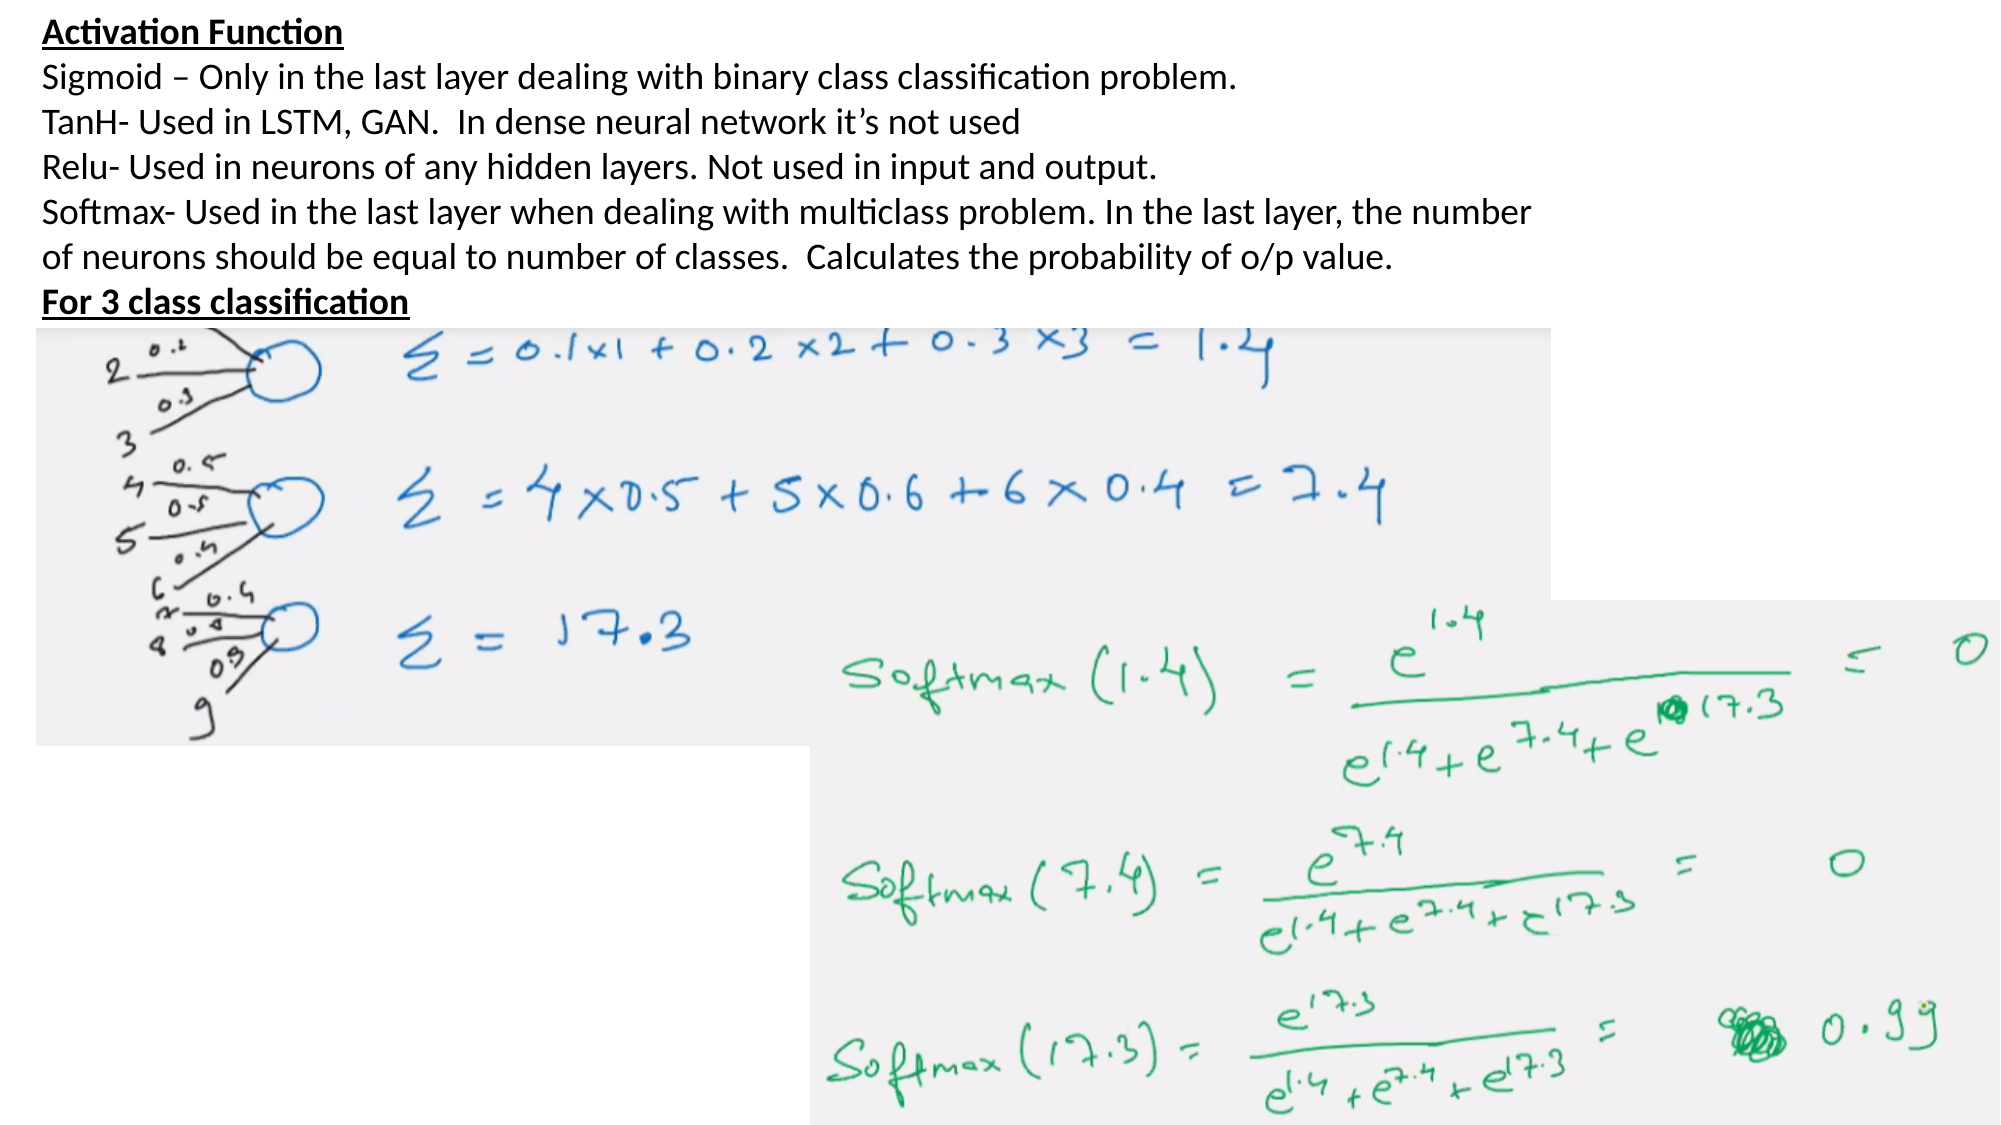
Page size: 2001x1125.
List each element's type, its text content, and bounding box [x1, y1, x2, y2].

text_box Activation Function Sigmoid – Only in the last layer dealing with binary class classification problem. TanH- Used in LSTM, GAN. In dense neural network it’s not used Relu- Used in neurons of any hidden layers. Not used in input and output. Softmax- Used in the last layer when dealing with multiclass problem. In the last layer, the number of neurons should be equal to number of classes. Calculates the probability of o/p value. For 3 class classification [27, 0, 1583, 375]
picture [36, 328, 2000, 1125]
